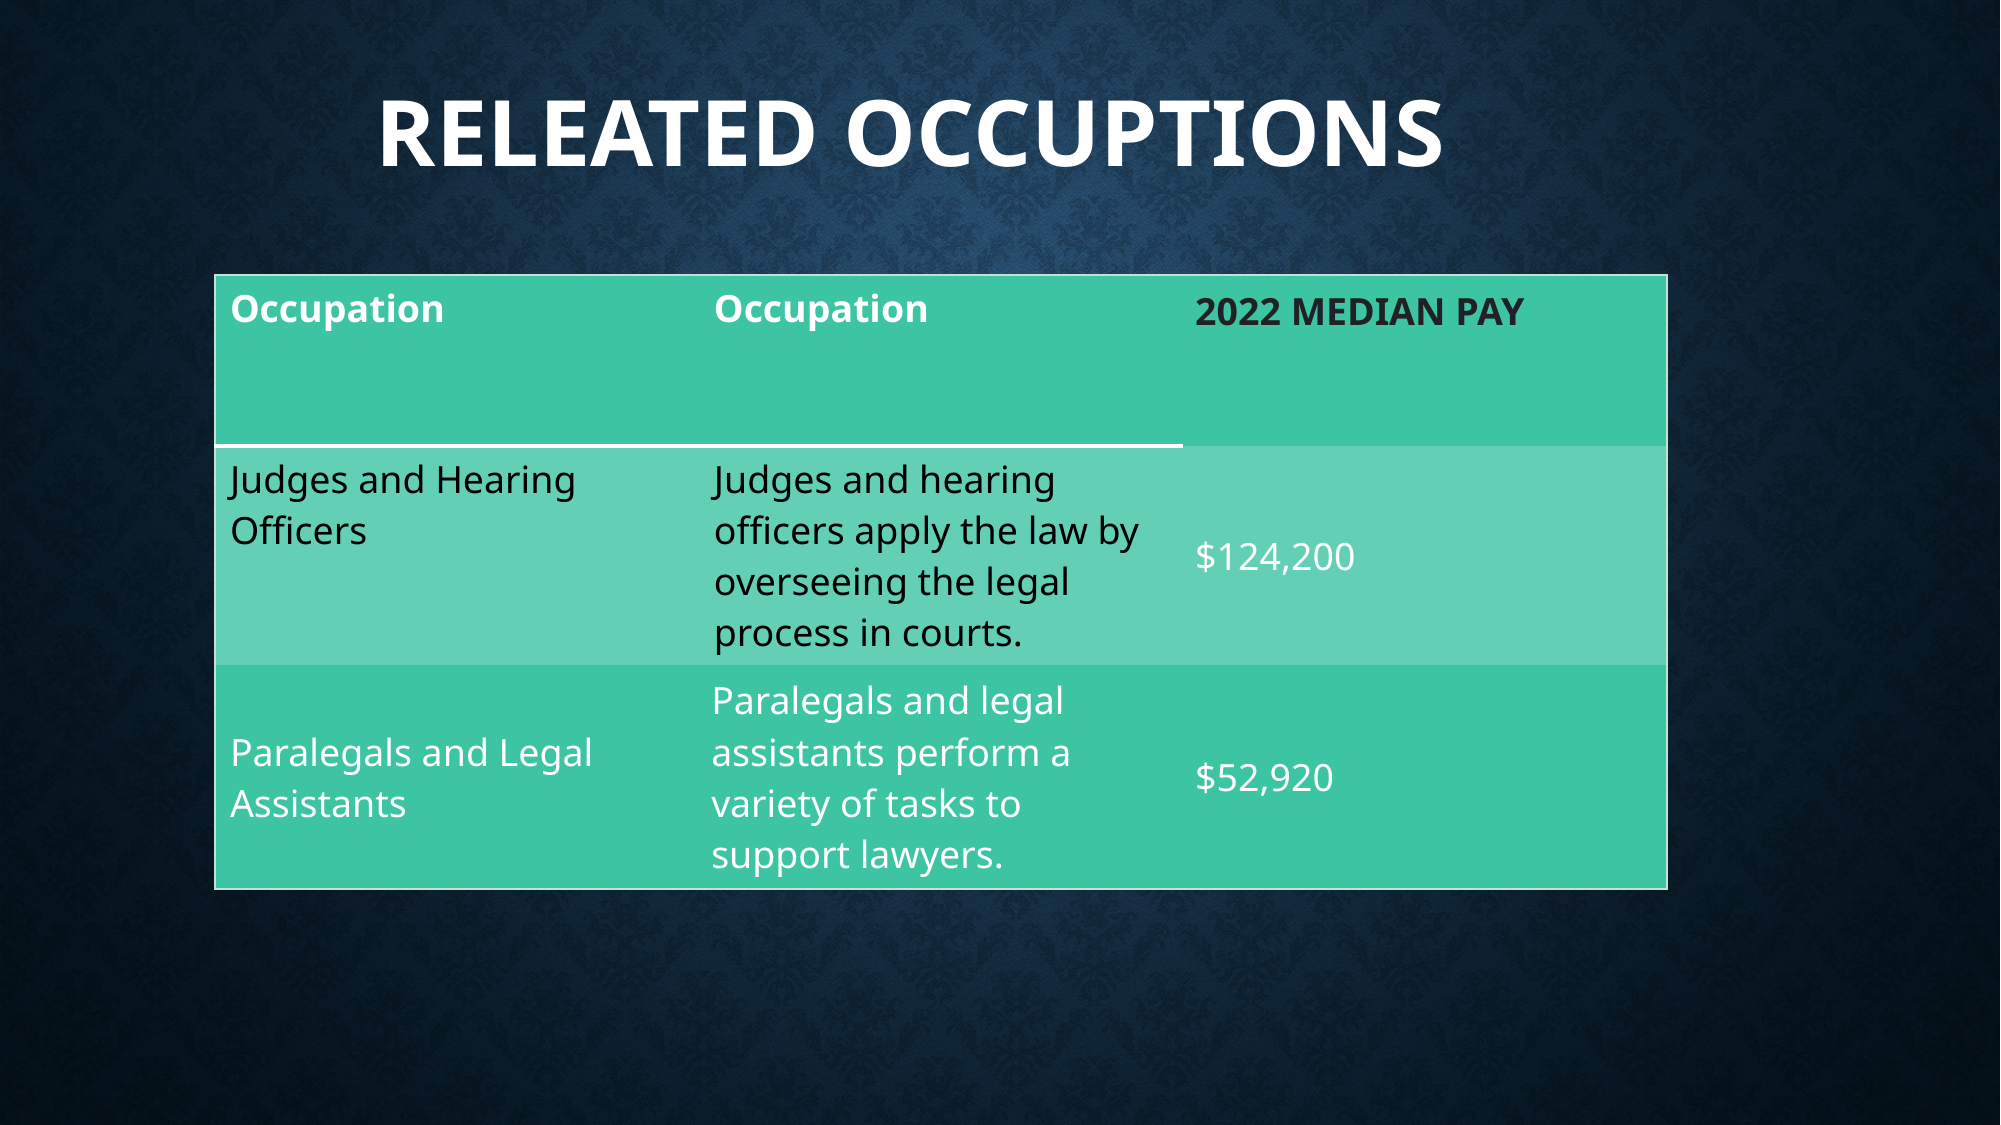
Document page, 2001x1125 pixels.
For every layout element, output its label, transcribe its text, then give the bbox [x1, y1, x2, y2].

list [149, 343, 1849, 950]
table_header Occupation [216, 276, 699, 444]
table_cell $124,200 [1183, 446, 1666, 665]
table_cell Judges and Hearing Officers [216, 448, 699, 665]
table_header 2022 MEDIAN PAY [1183, 276, 1666, 446]
title Releated Occuptions [46, 54, 1728, 220]
table_cell Paralegals and legal assistants perform a variety of tasks to support lawyers. [699, 665, 1183, 888]
table_cell Judges and hearing officers apply the law by overseeing the legal process in courts. [699, 448, 1183, 665]
table_cell $52,920 [1183, 665, 1666, 888]
table_cell Paralegals and Legal Assistants [216, 665, 699, 888]
table_header Occupation [699, 276, 1183, 444]
